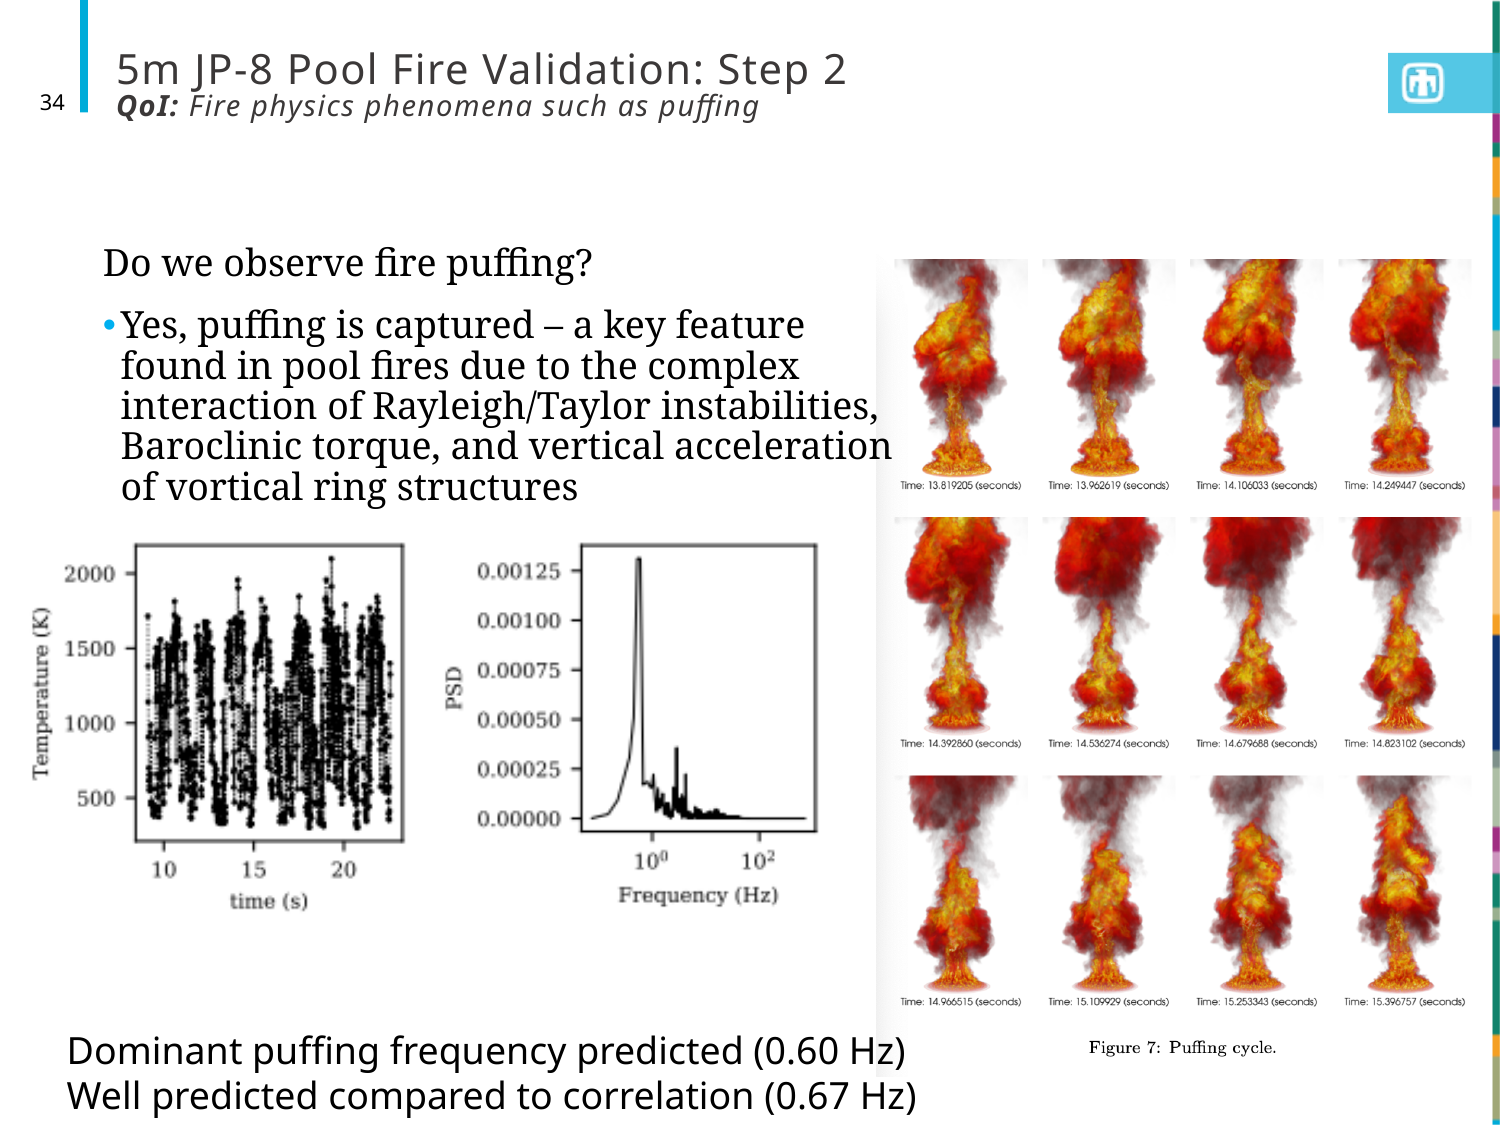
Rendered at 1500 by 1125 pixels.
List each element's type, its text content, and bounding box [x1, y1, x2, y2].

picture [1493, 1, 1500, 215]
title 5m JP-8 Pool Fire Validation: Step 2 QoI: Fire physics phenomena such as puffing [101, 36, 1339, 131]
picture [1493, 330, 1499, 1120]
picture [1401, 62, 1445, 104]
picture [876, 243, 1490, 1077]
list Do we observe fire puffing? Yes, puffing is captured – a key feature found in pool fires due to the complex interaction of Rayleigh/Taylor instabilities, Baroclinic torque, and vertical acceleration of vortical ring structures [101, 236, 914, 1019]
picture [7, 524, 834, 938]
slide_number 34 [7, 73, 80, 133]
text_box Dominant puffing frequency predicted (0.60 Hz) Well predicted compared to correlation (0.67 Hz) [51, 1019, 933, 1125]
